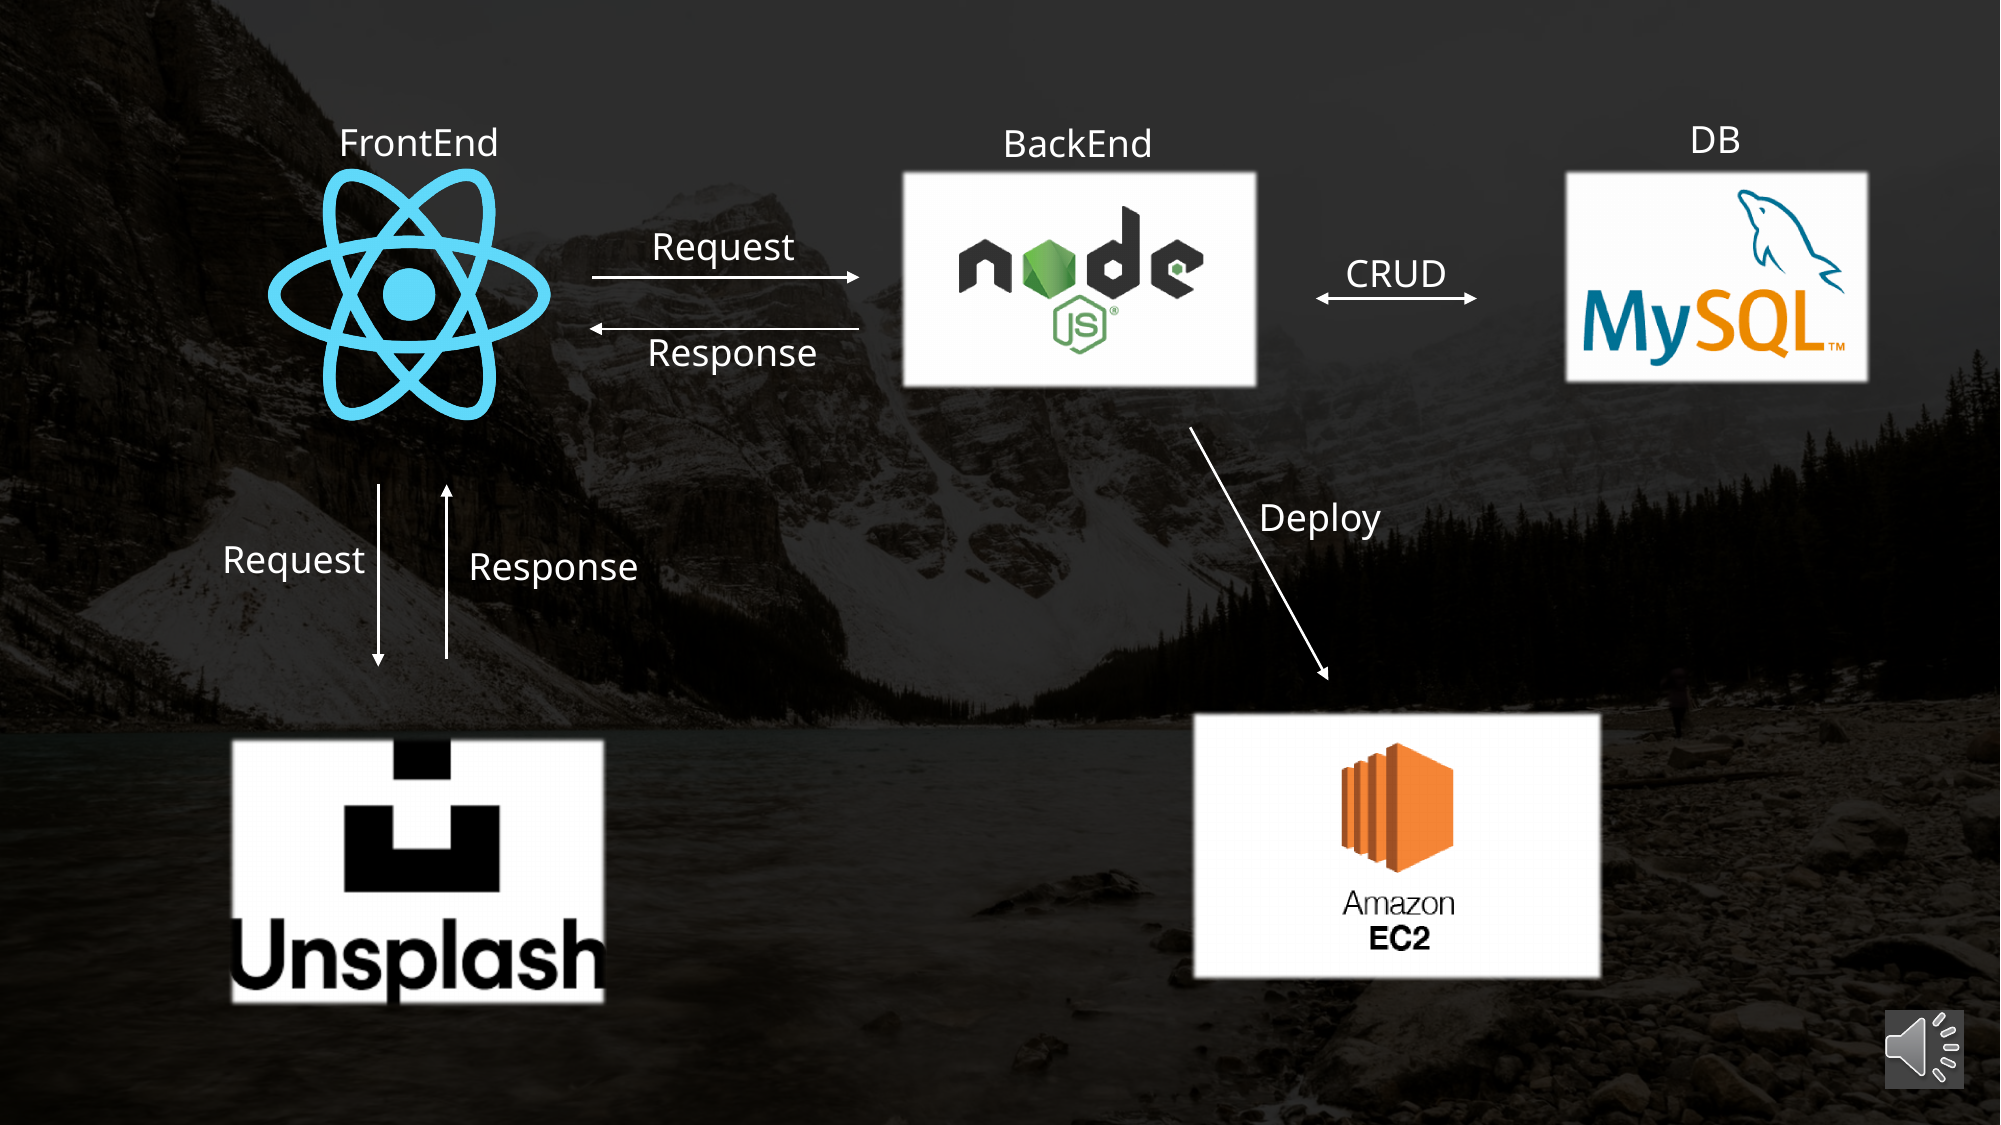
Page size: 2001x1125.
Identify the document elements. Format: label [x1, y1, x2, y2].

picture [0, 0, 2000, 1125]
text_box [1190, 427, 1329, 681]
